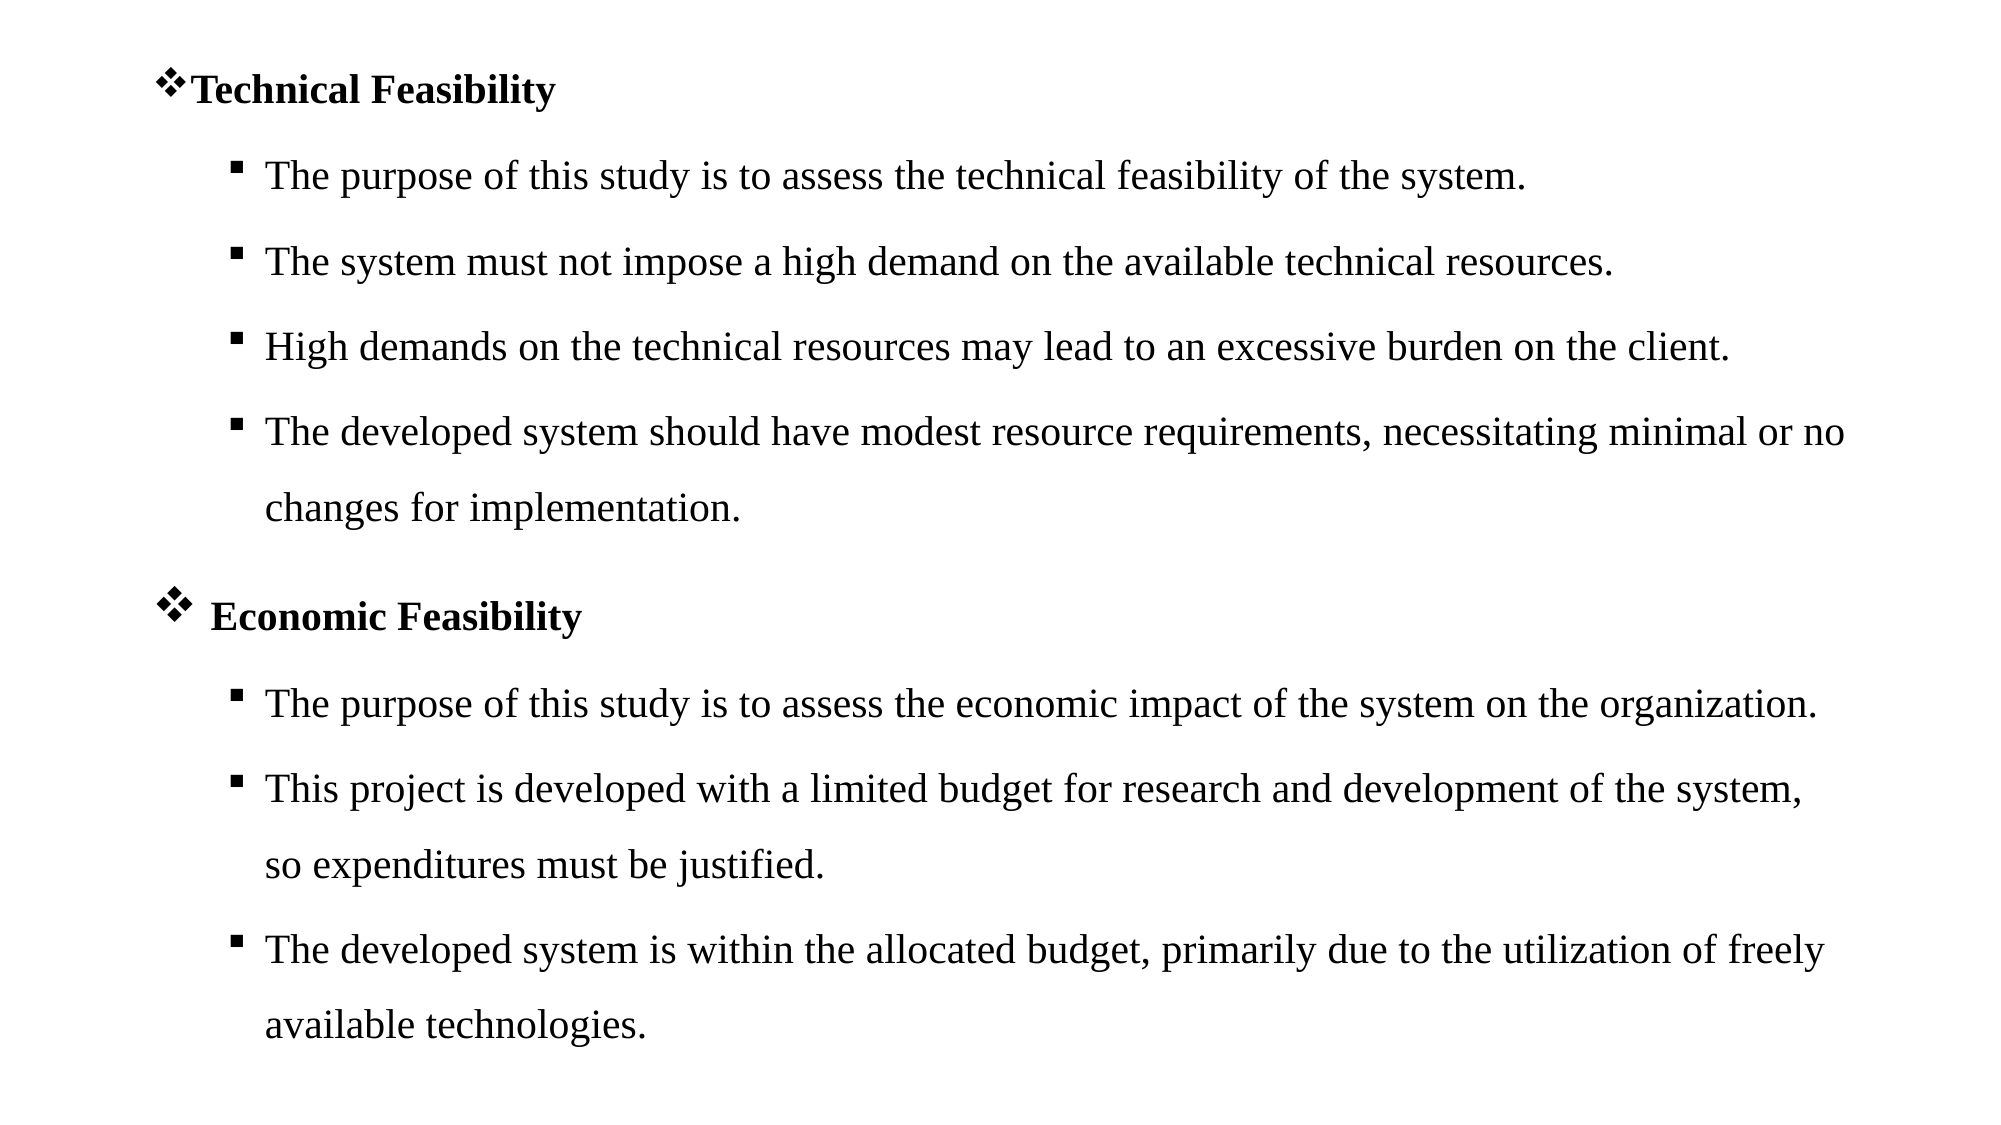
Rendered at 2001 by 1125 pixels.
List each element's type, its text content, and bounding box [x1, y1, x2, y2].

list Technical Feasibility The purpose of this study is to assess the technical feasibility of the system. The system must not impose a high demand on the available technical resources. High demands on the technical resources may lead to an excessive burden on the client. The developed system should have modest resource requirements, necessitating minimal or no changes for implementation. Economic Feasibility The purpose of this study is to assess the economic impact of the system on the organization. This project is developed with a limited budget for research and development of the system, so expenditures must be justified. The developed system is within the allocated budget, primarily due to the utilization of freely available technologies. [137, 59, 1863, 1079]
